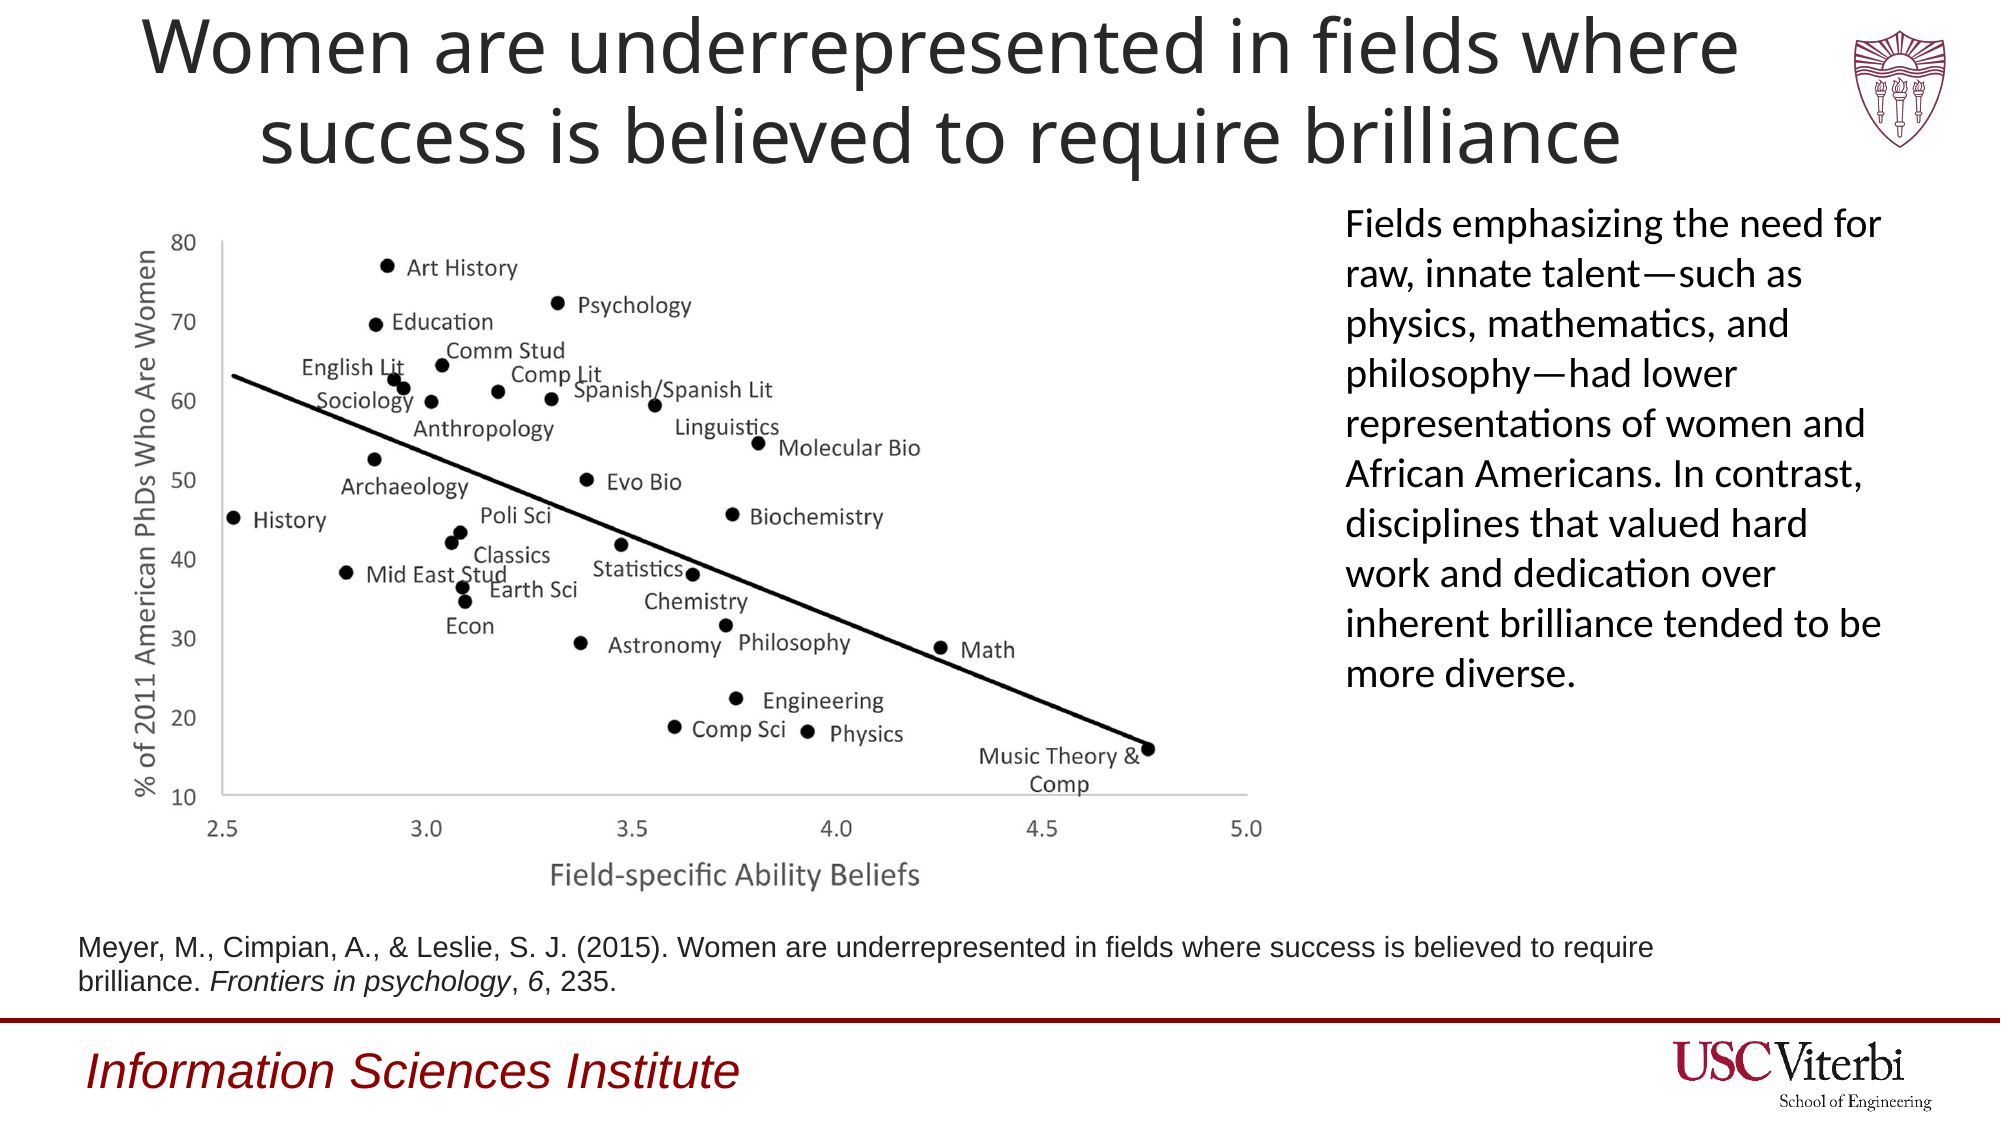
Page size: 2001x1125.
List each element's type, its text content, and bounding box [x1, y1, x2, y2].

picture [1824, 13, 1975, 164]
text_box Meyer, M., Cimpian, A., & Leslie, S. J. (2015). Women are underrepresented in fields where success is believed to require brilliance. Frontiers in psychology, 6, 235. [63, 920, 1865, 1006]
list Fields emphasizing the need for raw, innate talent—such as physics, mathematics, and philosophy—had lower representations of women and African Americans. In contrast, disciplines that valued hard work and dedication over inherent brilliance tended to be more diverse. [1322, 187, 1902, 1005]
picture [1641, 1027, 1964, 1118]
picture [128, 230, 1265, 895]
title Women are underrepresented in fields where success is believed to require brilliance [99, 35, 1783, 141]
